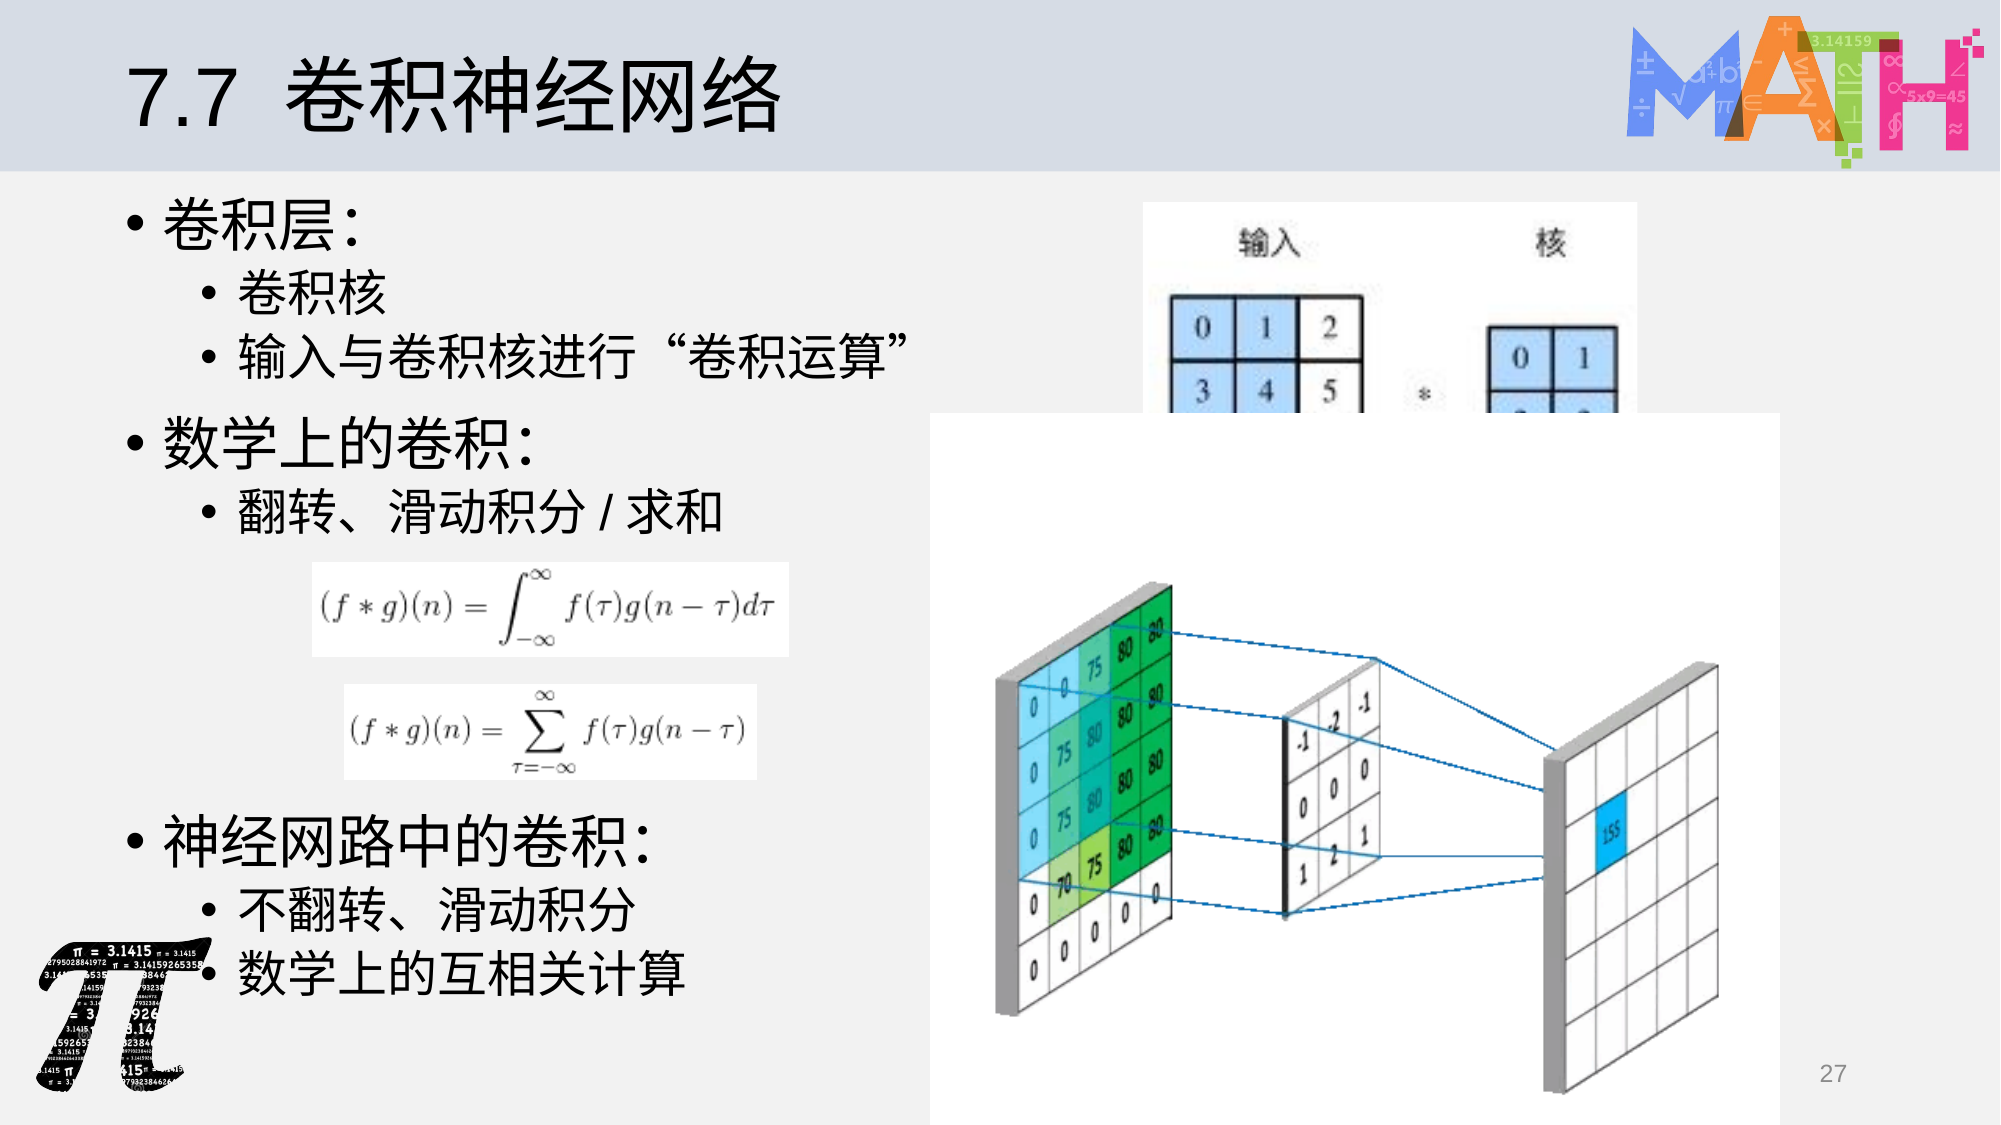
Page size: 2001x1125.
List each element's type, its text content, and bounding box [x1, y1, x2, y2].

list 卷积层： 卷积核 输入与卷积核进行“卷积运算” 数学上的卷积： 翻转、滑动积分/求和 神经网路中的卷积： 不翻转、滑动积分 数学上的互相关计算 [109, 180, 1890, 1043]
slide_number 27 [1780, 1043, 1863, 1103]
picture [36, 937, 212, 1092]
picture [930, 202, 1780, 1125]
title 7.7 卷积神经网络 [109, 18, 1890, 153]
picture [344, 684, 757, 780]
picture [312, 562, 789, 657]
picture [1626, 15, 1984, 169]
